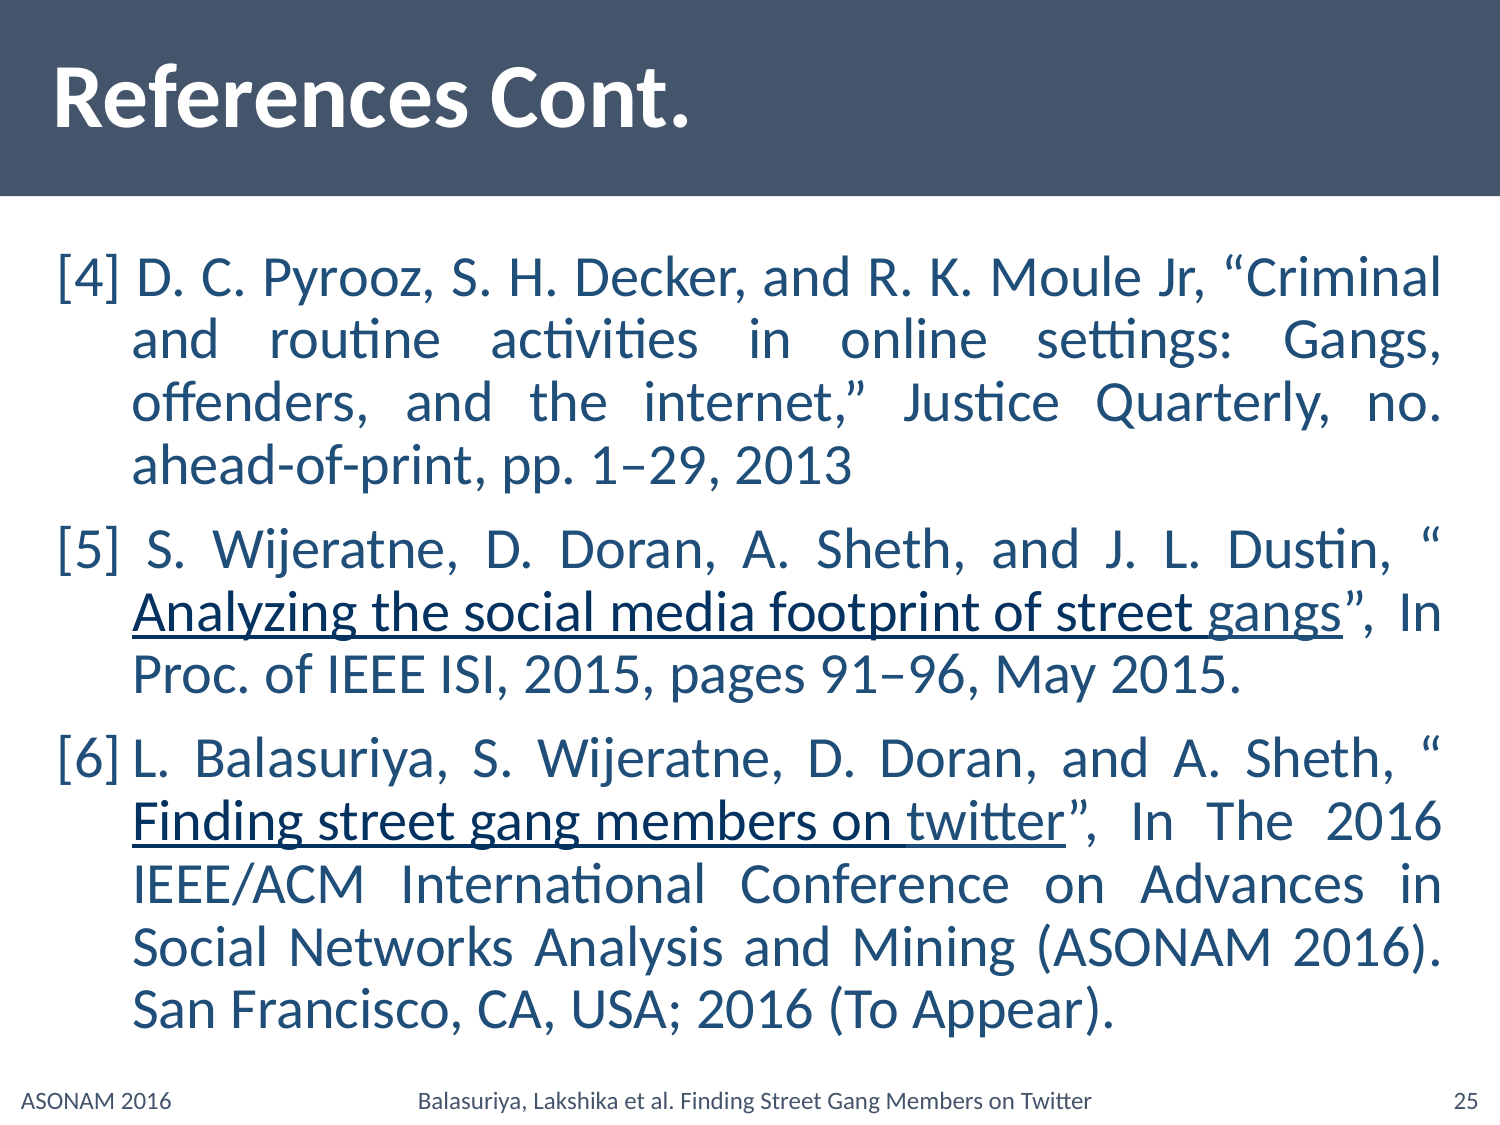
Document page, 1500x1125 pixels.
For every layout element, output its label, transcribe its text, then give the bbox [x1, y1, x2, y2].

title References Cont. [0, 0, 1500, 197]
list [4] D. C. Pyrooz, S. H. Decker, and R. K. Moule Jr, “Criminal and routine activities in online settings: Gangs, offenders, and the internet,” Justice Quarterly, no. ahead-of-print, pp. 1–29, 2013 [5] S. Wijeratne, D. Doran, A. Sheth, and J. L. Dustin, “Analyzing the social media footprint of street gangs”, In Proc. of IEEE ISI, 2015, pages 91–96, May 2015. [6] L. Balasuriya, S. Wijeratne, D. Doran, and A. Sheth, “Finding street gang members on twitter”, In The 2016 IEEE/ACM International Conference on Advances in Social Networks Analysis and Mining (ASONAM 2016). San Francisco, CA, USA; 2016 (To Appear). [41, 238, 1459, 1069]
slide_number ASONAM 2016 [5, 1069, 194, 1125]
slide_number 25 [1317, 1069, 1495, 1125]
footer Balasuriya, Lakshika et al. Finding Street Gang Members on Twitter [194, 1069, 1317, 1125]
